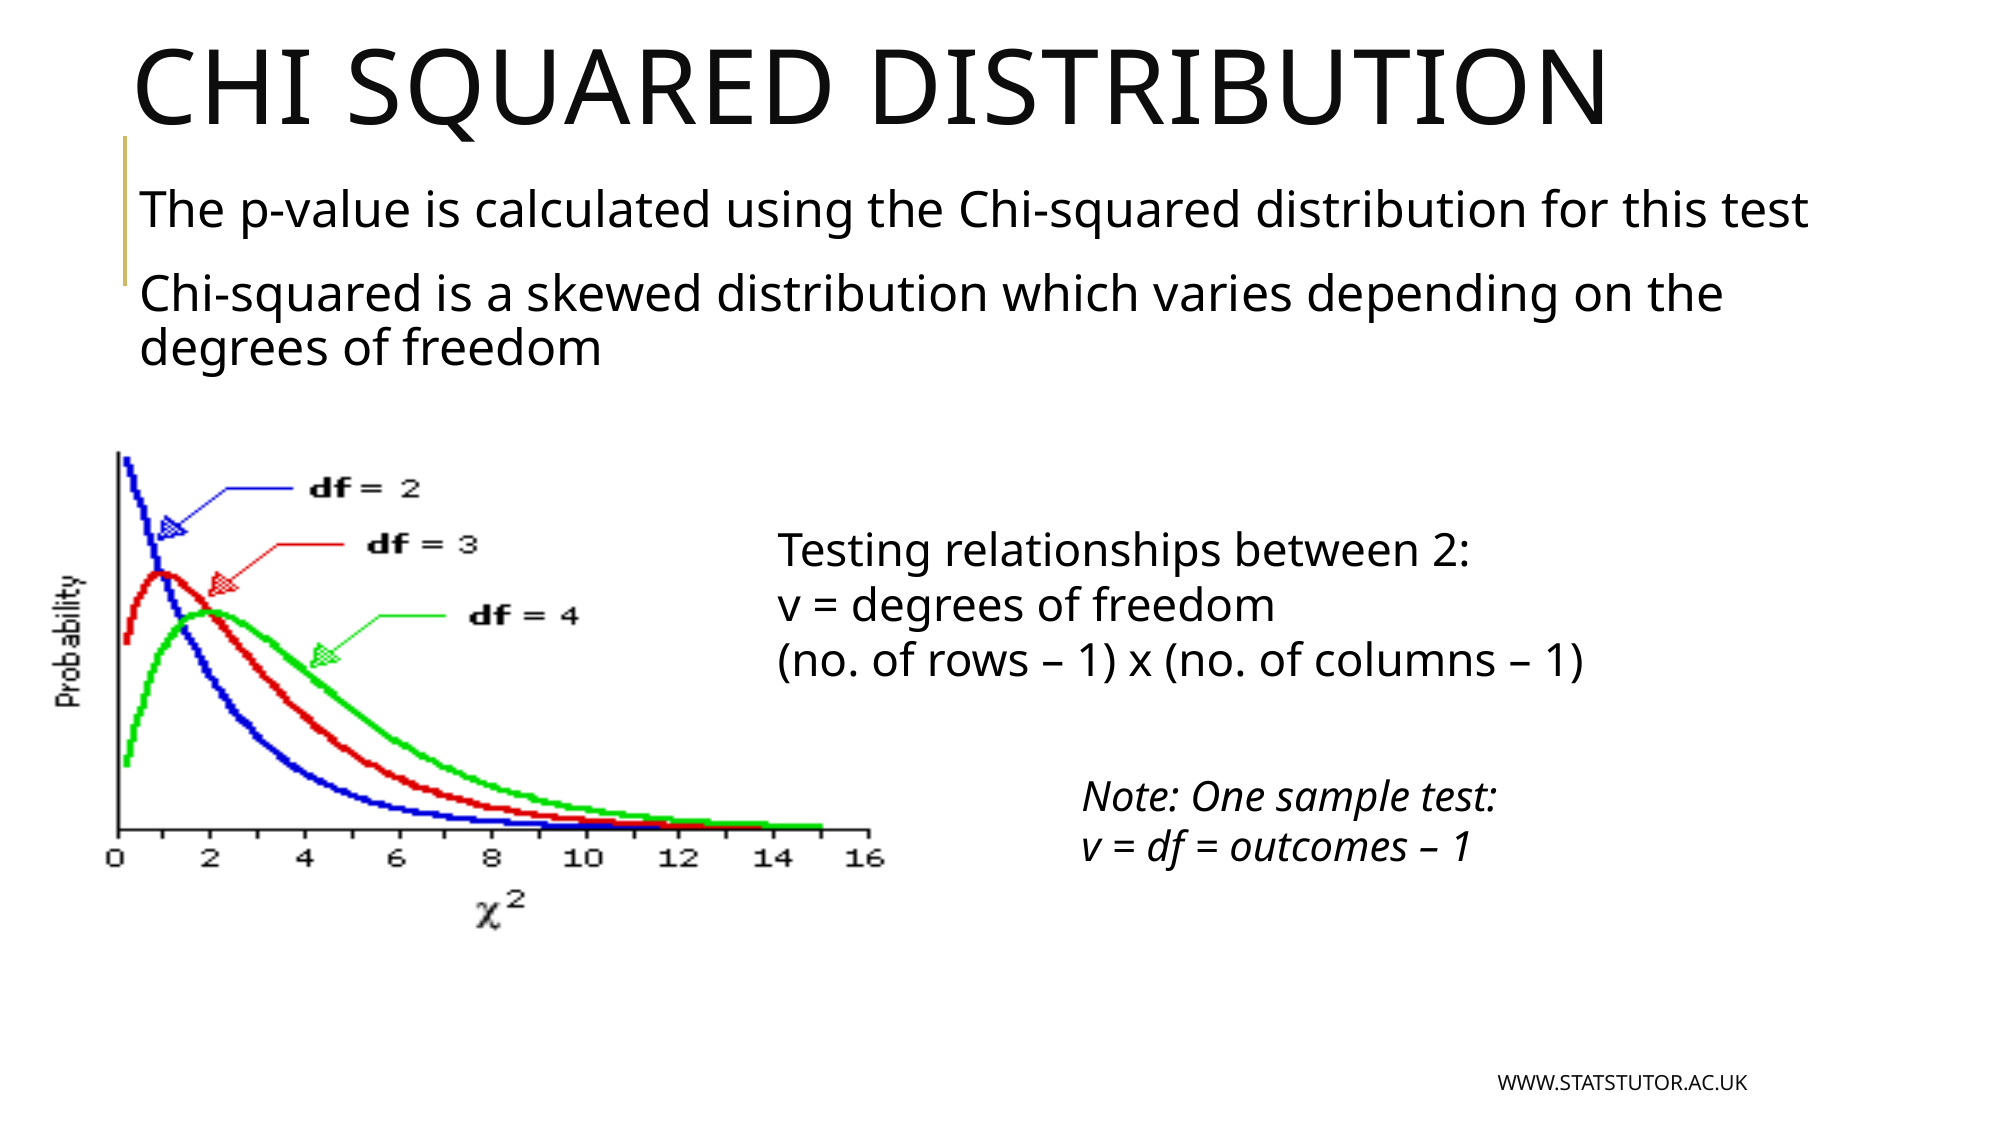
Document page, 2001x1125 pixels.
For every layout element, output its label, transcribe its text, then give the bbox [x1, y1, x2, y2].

list The p-value is calculated using the Chi-squared distribution for this test Chi-squared is a skewed distribution which varies depending on the degrees of freedom [896, 694, 1917, 920]
picture [32, 437, 892, 945]
list The p-value is calculated using the Chi-squared distribution for this test Chi-squared is a skewed distribution which varies depending on the degrees of freedom [116, 189, 1917, 458]
title Chi squared distribution [116, 0, 1917, 189]
text_box Note: One sample test: v = df = outcomes – 1 [1066, 762, 1817, 878]
footer www.statstutor.ac.uk [794, 1061, 1763, 1107]
text_box Testing relationships between 2: v = degrees of freedom (no. of rows – 1) x (no. of columns – 1) [896, 458, 1963, 694]
